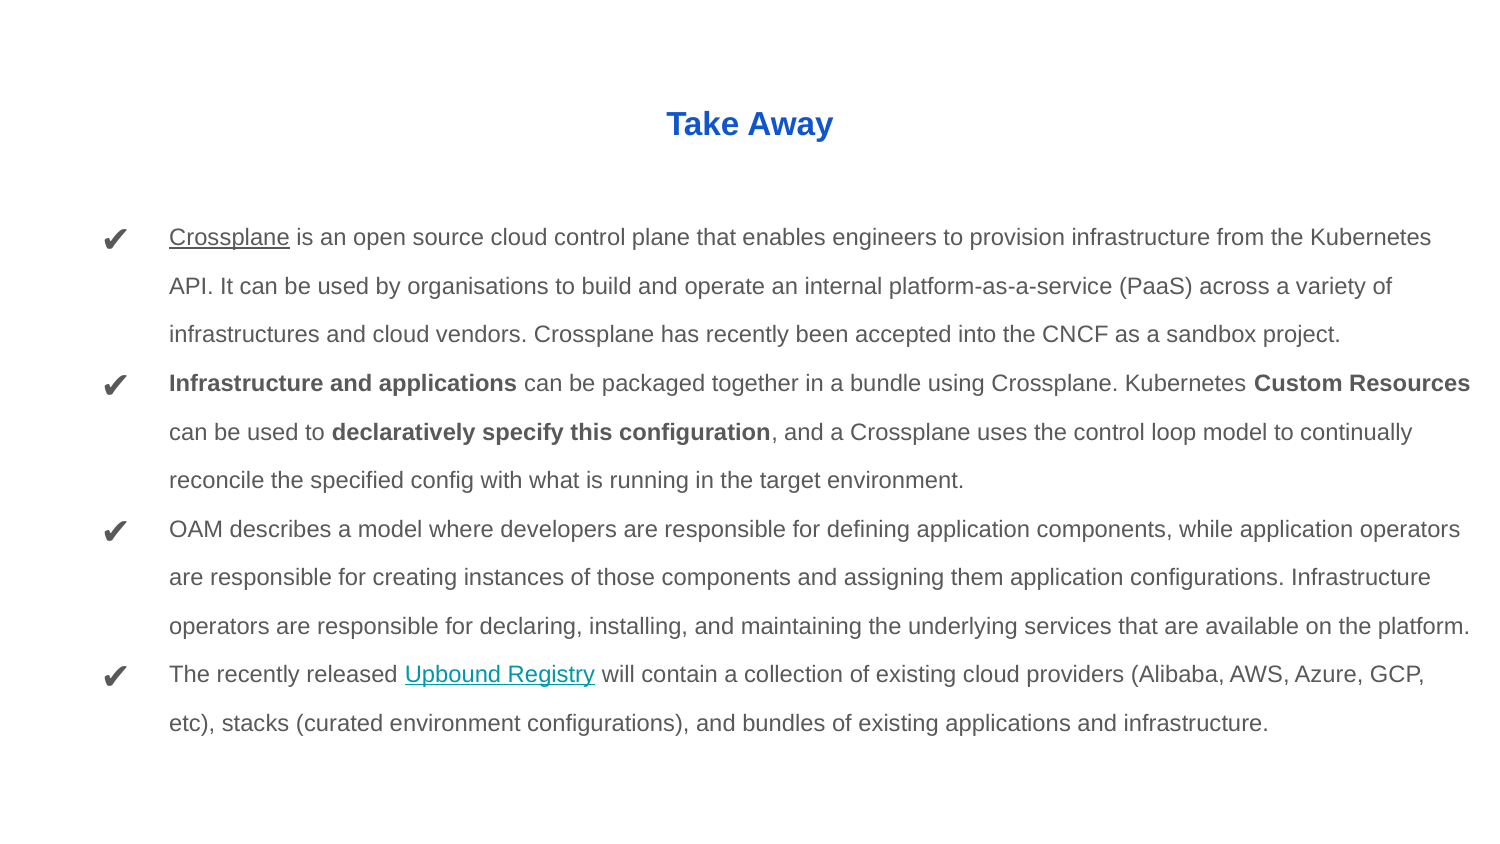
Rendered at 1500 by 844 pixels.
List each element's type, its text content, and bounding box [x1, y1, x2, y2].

title Take Away [51, 122, 1449, 157]
subtitle Crossplane is an open source cloud control plane that enables engineers to provision infrastructure from the Kubernetes API. It can be used by organisations to build and operate an internal platform-as-a-service (PaaS) across a variety of infrastructures and cloud vendors. Crossplane has recently been accepted into the CNCF as a sandbox project. Infrastructure and applications can be packaged together in a bundle using Crossplane. Kubernetes Custom Resources can be used to declaratively specify this configuration, and a Crossplane uses the control loop model to continually reconcile the specified config with what is running in the target environment. OAM describes a model where developers are responsible for defining application components, while application operators are responsible for creating instances of those components and assigning them application configurations. Infrastructure operators are responsible for declaring, installing, and maintaining the underlying services that are available on the platform. The recently released Upbound Registry will contain a collection of existing cloud providers (Alibaba, AWS, Azure, GCP, etc), stacks (curated environment configurations), and bundles of existing applications and infrastructure. [51, 187, 1491, 835]
